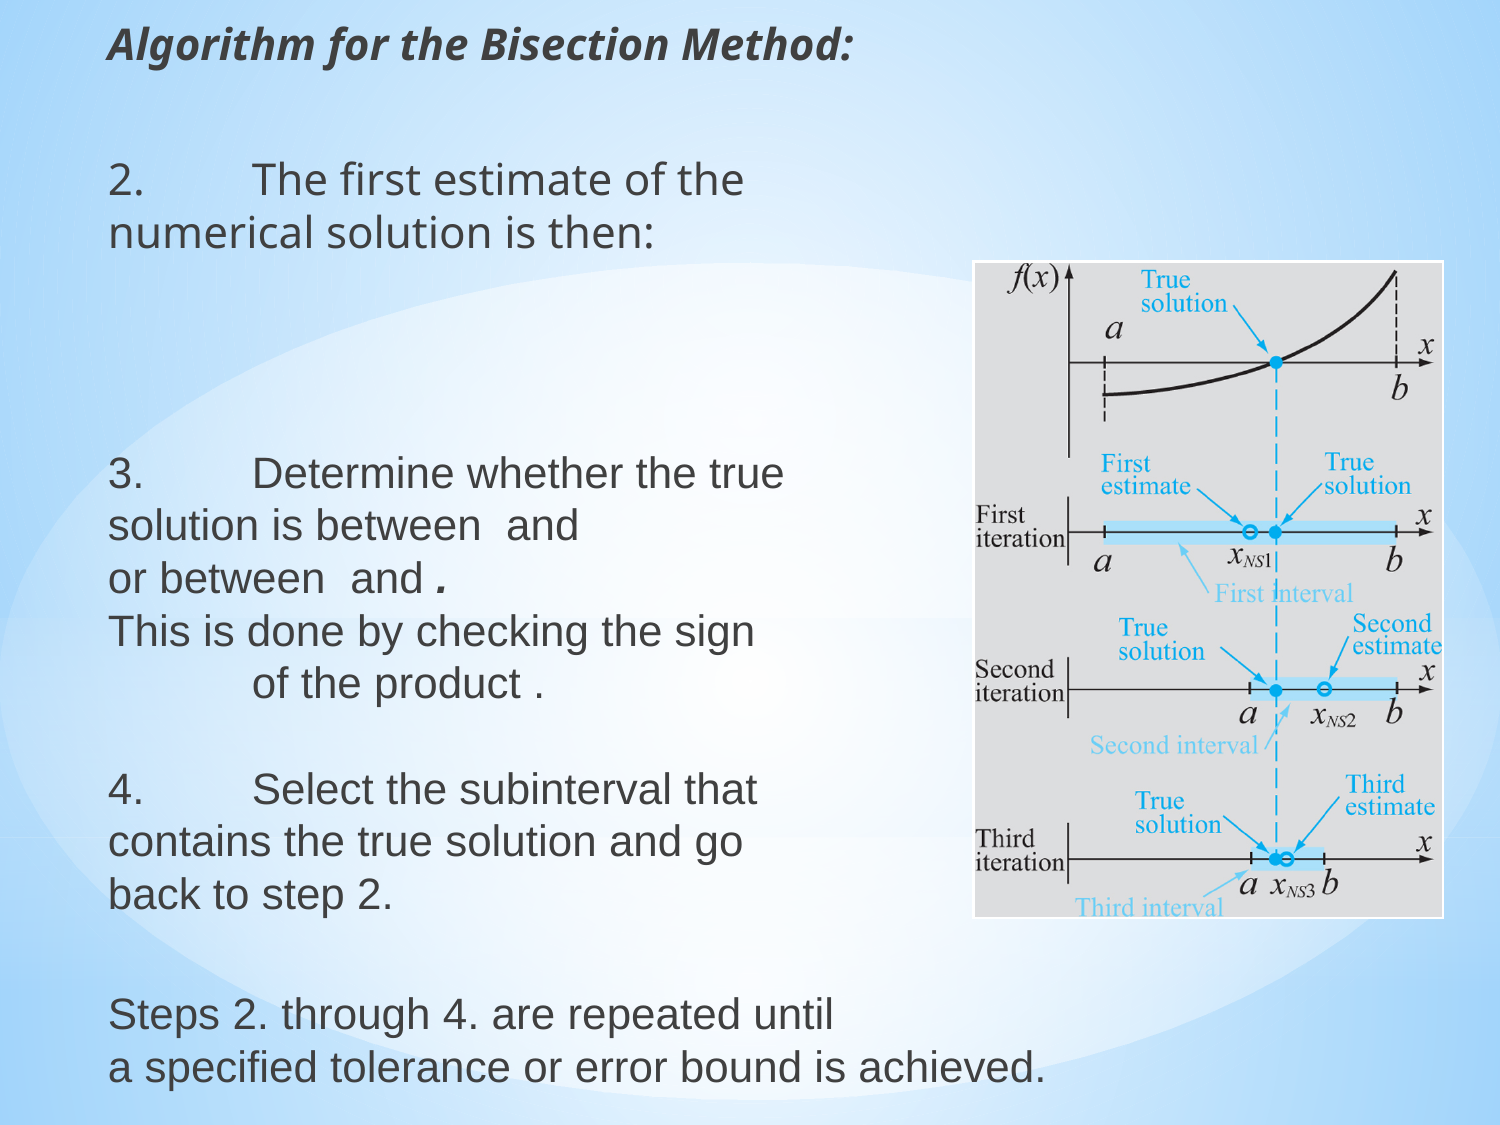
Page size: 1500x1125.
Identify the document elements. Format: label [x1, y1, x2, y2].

picture [971, 259, 1444, 920]
